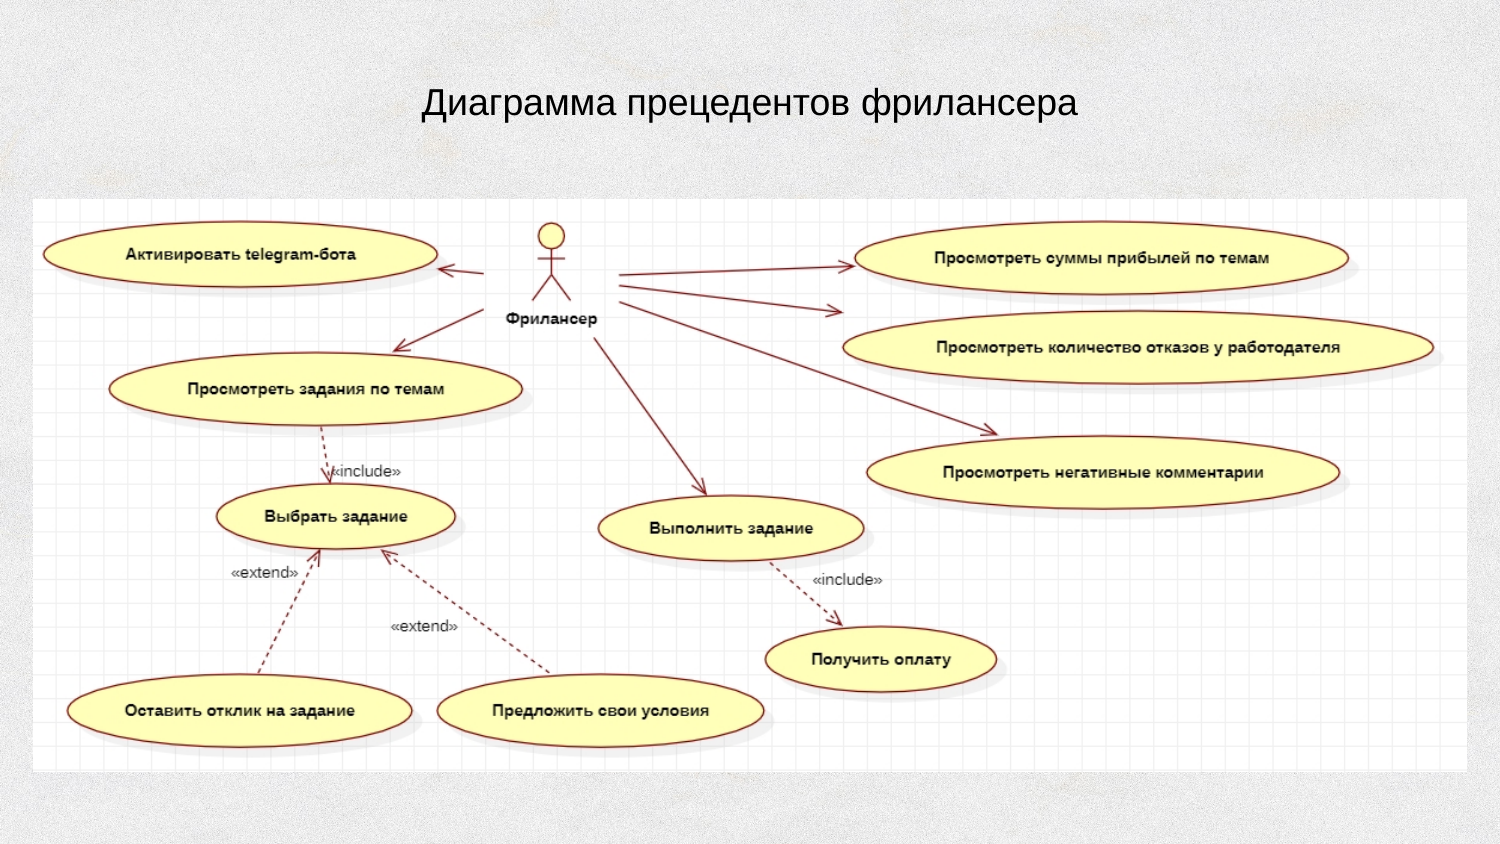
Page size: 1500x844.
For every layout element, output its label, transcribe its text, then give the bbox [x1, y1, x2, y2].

picture [0, 0, 1500, 844]
title Диаграмма прецедентов фрилансера [275, 14, 1225, 186]
